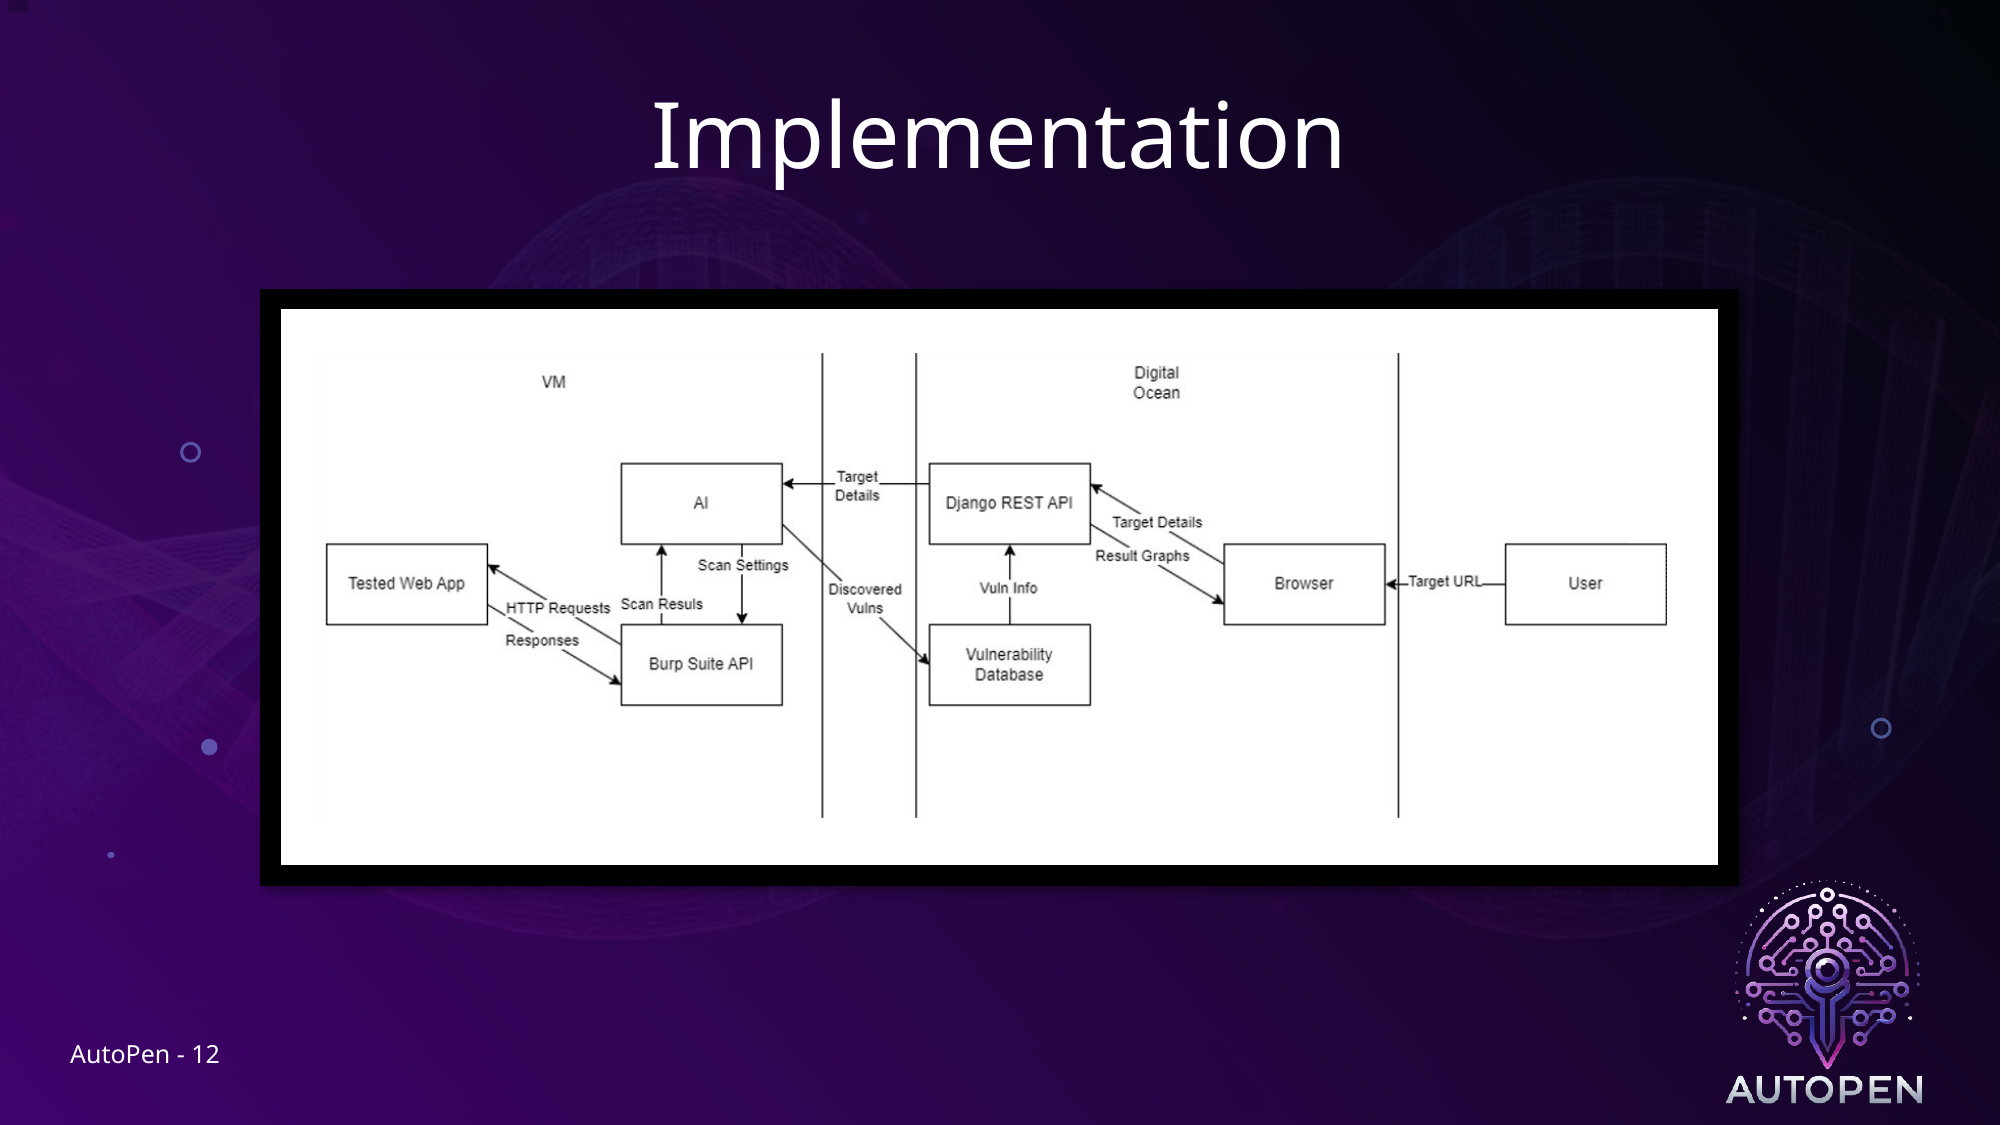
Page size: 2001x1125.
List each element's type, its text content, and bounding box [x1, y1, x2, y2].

title Implementation [137, 30, 1863, 248]
footer AutoPen - 12 [55, 1023, 731, 1084]
picture [281, 309, 2000, 1125]
